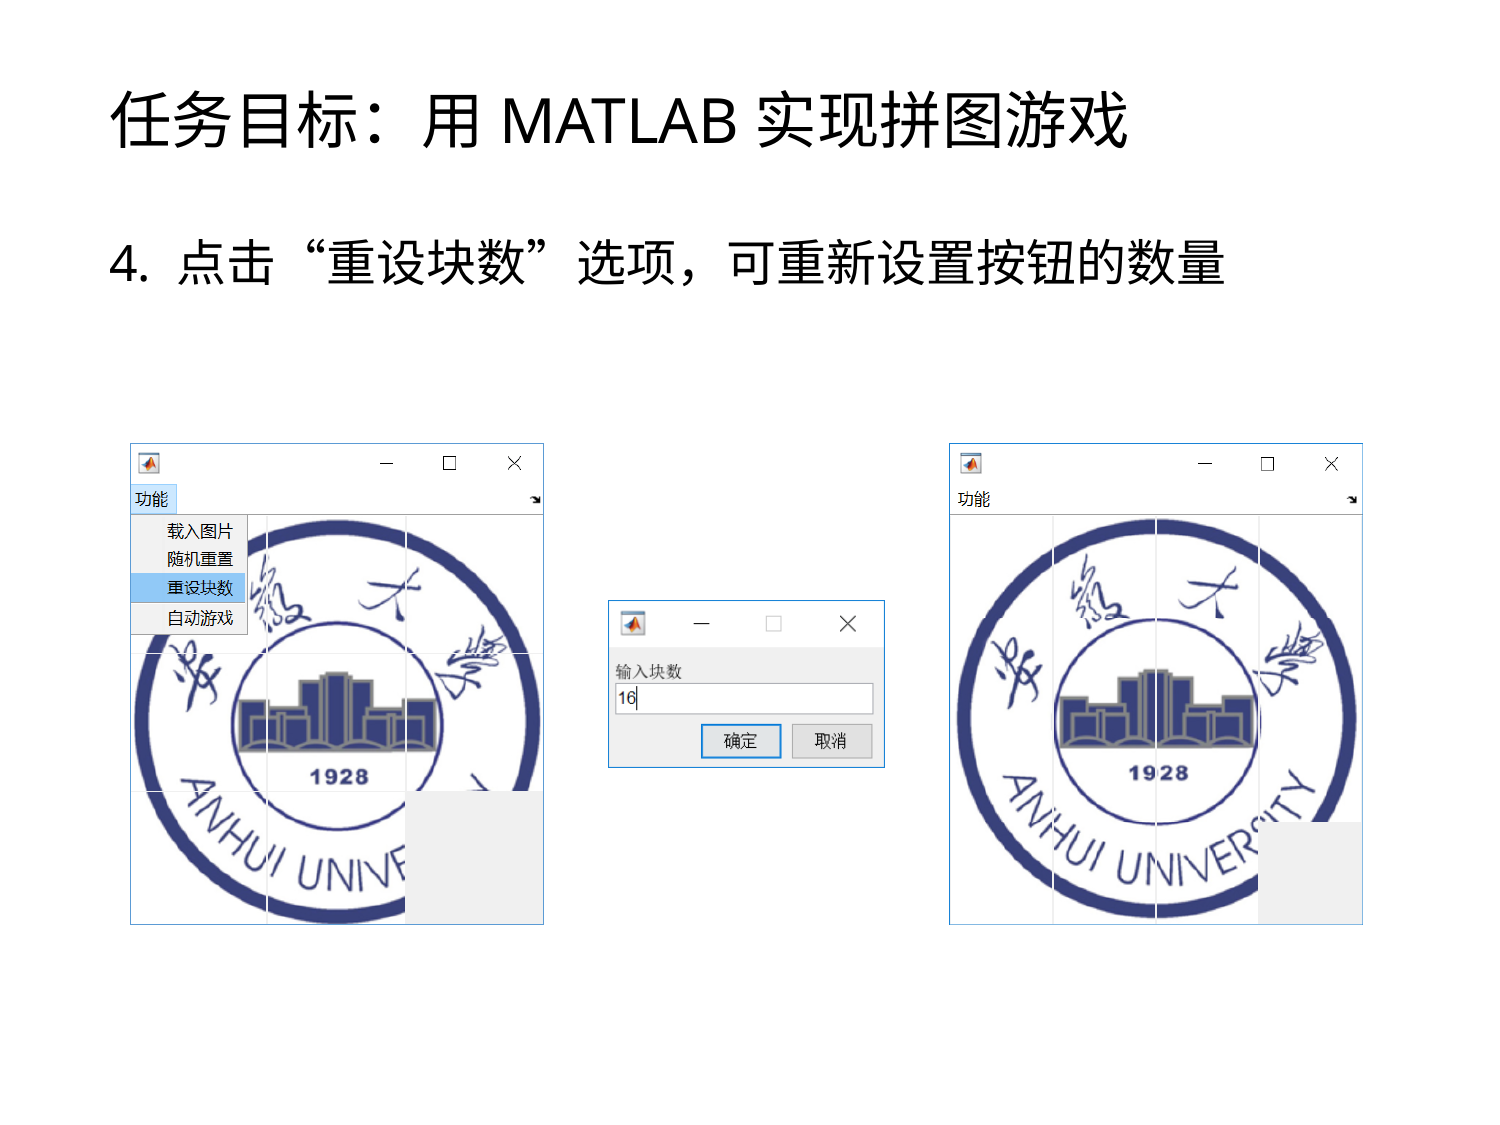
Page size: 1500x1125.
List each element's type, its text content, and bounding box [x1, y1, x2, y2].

text_box 任务目标：用MATLAB实现拼图游戏 4. 点击“重设块数”选项，可重新设置按钮的数量 [94, 73, 1399, 299]
picture [130, 443, 544, 925]
picture [948, 443, 1363, 925]
picture [608, 600, 885, 768]
